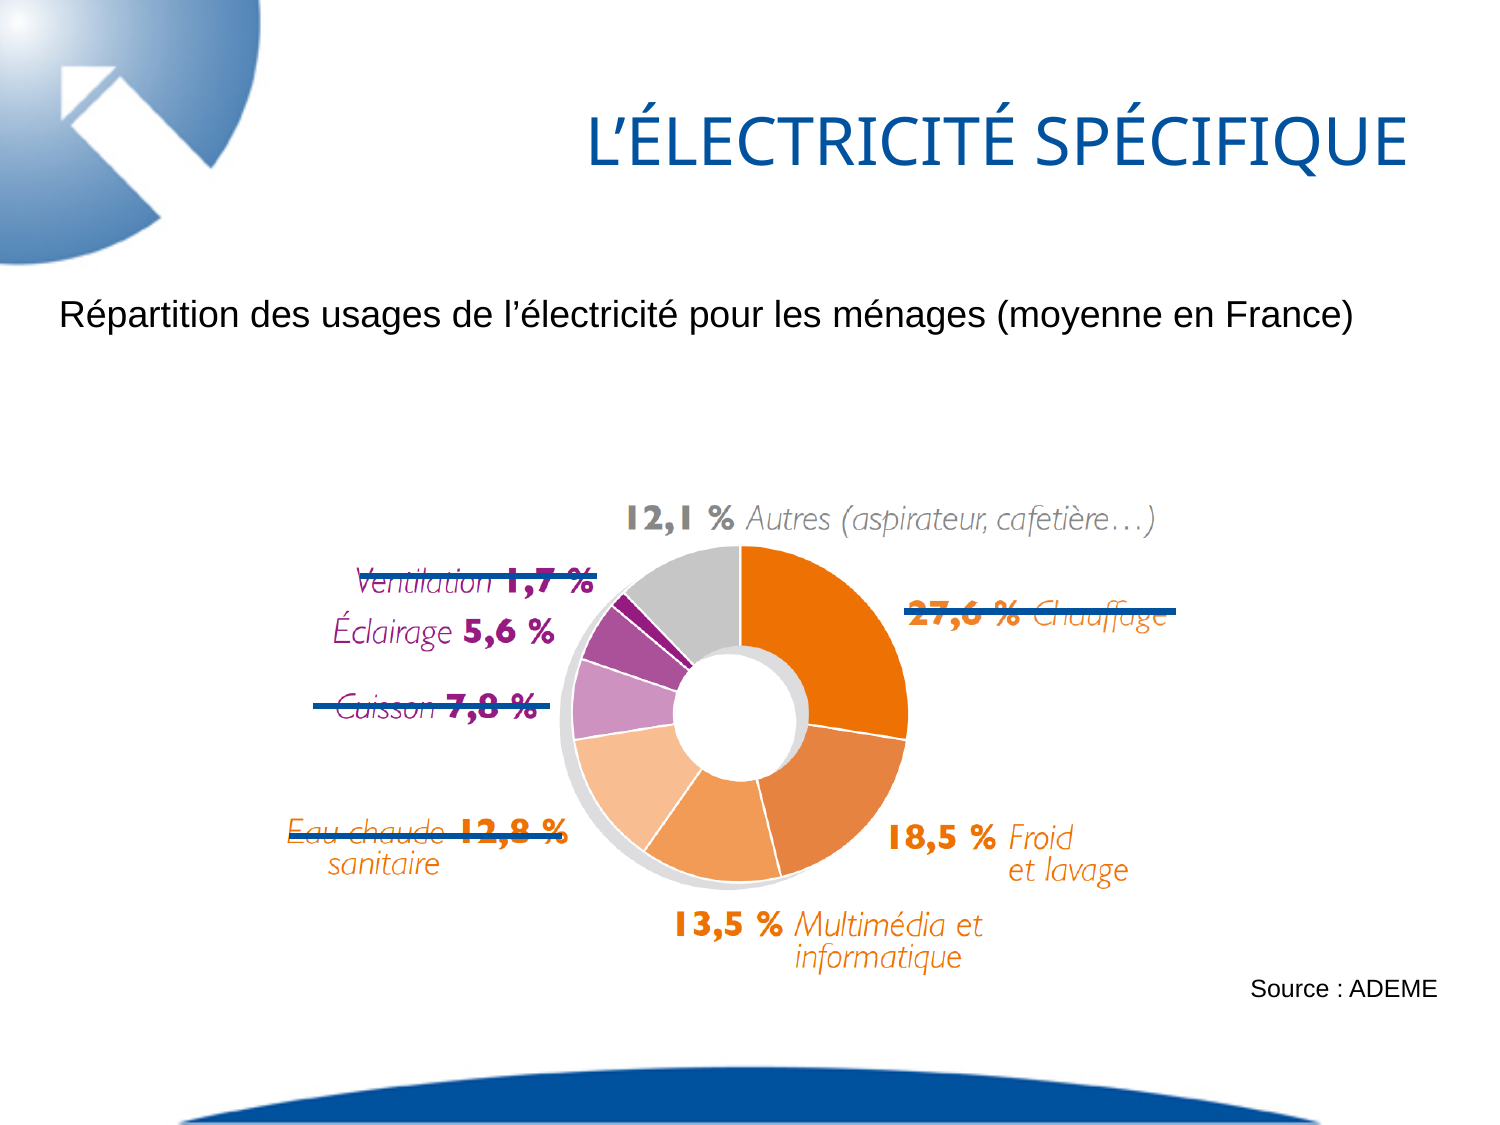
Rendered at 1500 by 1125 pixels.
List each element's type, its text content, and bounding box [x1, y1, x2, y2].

text_box [87, 179, 1434, 282]
title L’électricité spécifique [242, 45, 1425, 179]
text_box Source : ADEME [1235, 965, 1460, 1010]
picture [0, 0, 1500, 1125]
list Répartition des usages de l’électricité pour les ménages (moyenne en France) [44, 282, 1450, 482]
